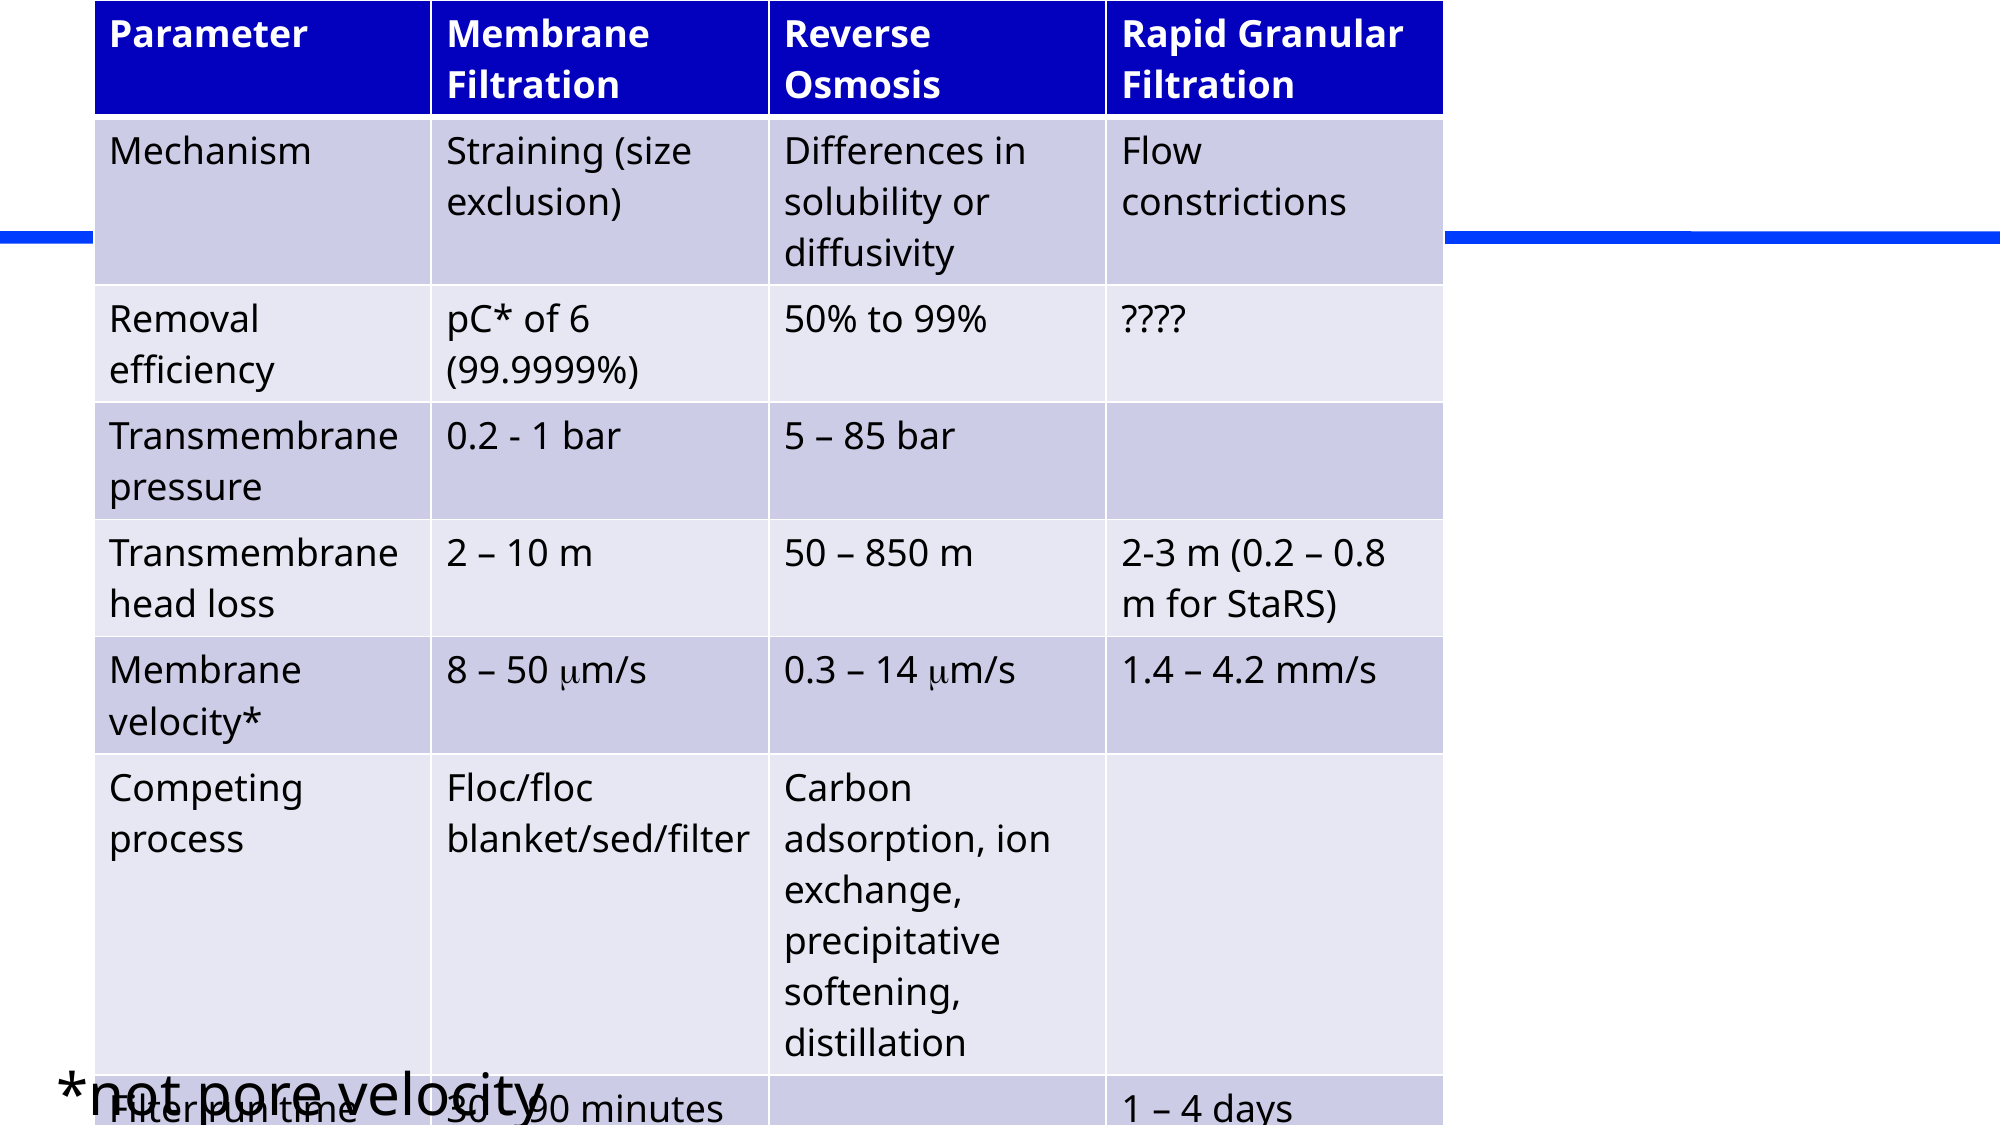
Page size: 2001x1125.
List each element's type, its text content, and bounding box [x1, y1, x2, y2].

table_cell 0.2 - 1 bar [432, 403, 768, 519]
table_cell 50% to 99% [770, 286, 1105, 401]
table_cell ???? [1107, 286, 1443, 401]
text_box *not pore velocity [42, 1050, 560, 1125]
table_header Membrane Filtration [432, 1, 768, 114]
table_header Parameter [95, 1, 430, 114]
table_cell 30 – 90 minutes [560, 1076, 768, 1125]
table_cell Removal efficiency [95, 286, 430, 401]
table_header Rapid Granular Filtration [1107, 1, 1443, 114]
table_cell 1.4 – 4.2 mm/s [1107, 637, 1443, 753]
table_cell Competing process [95, 755, 430, 1050]
table_cell Straining (size exclusion) [432, 120, 768, 284]
table_cell Carbon adsorption, ion exchange, precipitative softening, distillation [770, 755, 1105, 1074]
table_cell pC* of 6 (99.9999%) [432, 286, 768, 401]
table_cell Differences in solubility or diffusivity [770, 120, 1105, 284]
table_cell 50 – 850 m [770, 520, 1105, 636]
table_cell 1 – 4 days [1107, 1076, 1443, 1125]
table_cell Transmembrane pressure [95, 403, 430, 519]
table_cell Membrane velocity* [95, 637, 430, 753]
table_cell 2-3 m (0.2 – 0.8 m for StaRS) [1107, 520, 1443, 636]
table_cell Transmembrane head loss [95, 520, 430, 636]
table_cell Flow constrictions [1107, 120, 1443, 284]
table_header Reverse Osmosis [770, 1, 1105, 114]
table_cell 8 – 50 mm/s [432, 637, 768, 753]
table_cell [1107, 755, 1443, 1074]
table_cell Mechanism [95, 120, 430, 284]
table_cell 5 – 85 bar [770, 403, 1105, 519]
table_cell Floc/floc blanket/sed/filter [432, 755, 768, 1074]
table_cell 2 – 10 m [432, 520, 768, 636]
table_cell [770, 1076, 1105, 1125]
table_cell 0.3 – 14 mm/s [770, 637, 1105, 753]
table_cell [1107, 403, 1443, 519]
